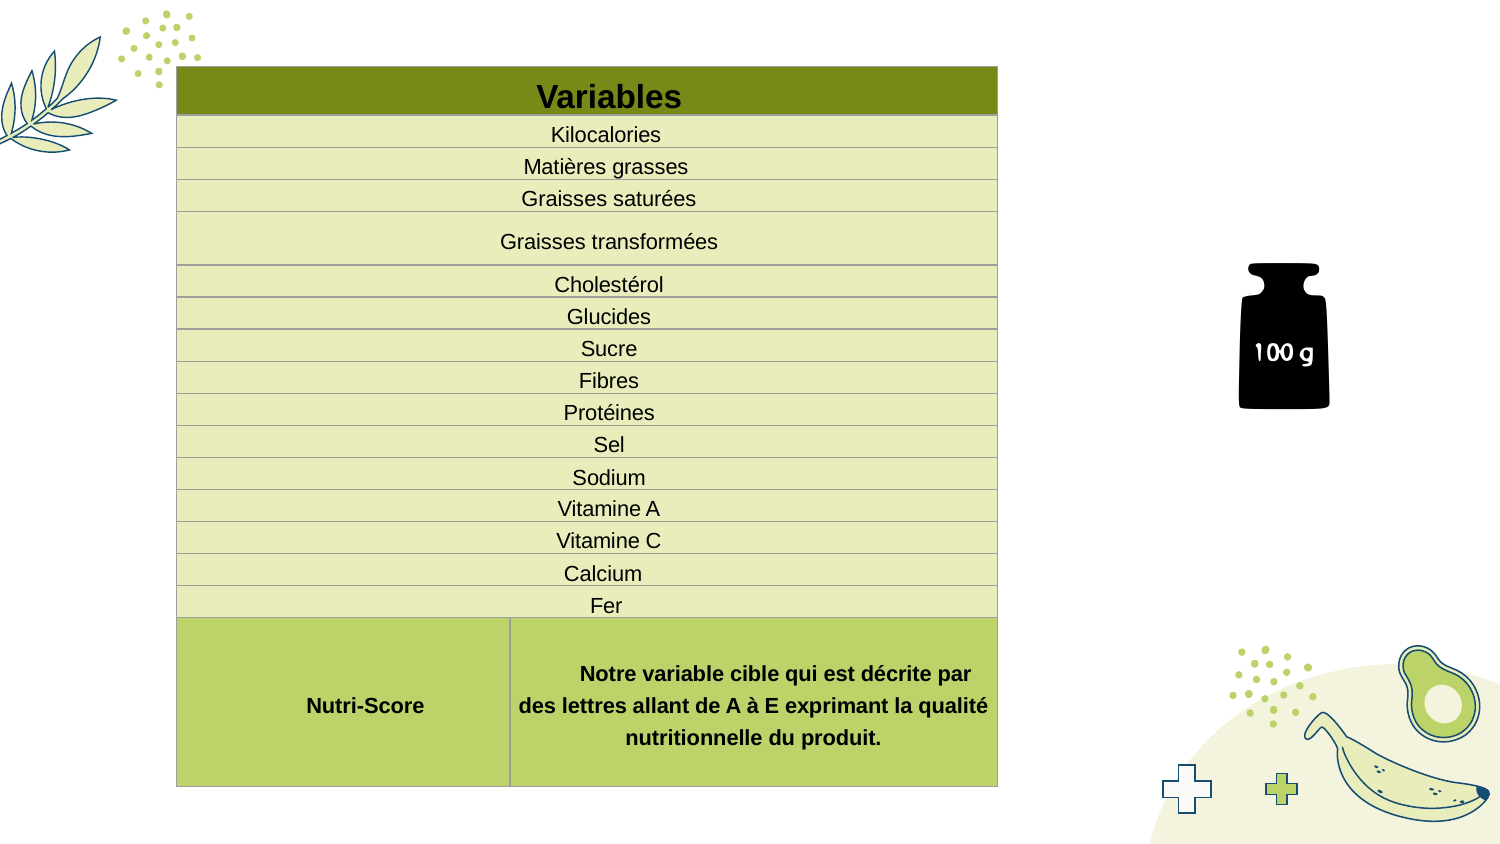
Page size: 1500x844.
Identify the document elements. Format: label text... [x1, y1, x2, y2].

picture [1219, 246, 1345, 423]
table_cell Calcium [177, 554, 997, 585]
table_cell Matières grasses [177, 148, 997, 179]
table_cell Sel [177, 426, 997, 457]
table_header Variables [177, 67, 997, 114]
table_cell Nutri-Score [177, 618, 509, 786]
table_cell Protéines [177, 394, 997, 425]
table_cell Vitamine C [177, 522, 997, 553]
table_cell Fibres [177, 362, 997, 393]
table_cell Kilocalories [177, 116, 997, 147]
table_cell Graisses transformées [177, 212, 997, 264]
table_cell Notre variable cible qui est décrite par des lettres allant de A à E exprimant la qualité nutritionnelle du produit. [511, 618, 997, 786]
table_cell Vitamine A [177, 490, 997, 521]
table_cell Cholestérol [177, 266, 997, 296]
table_cell Glucides [177, 298, 997, 328]
table_cell Sucre [177, 330, 997, 361]
table_cell Fer [177, 586, 997, 617]
table_cell Sodium [177, 458, 997, 489]
table_cell Graisses saturées [177, 180, 997, 211]
